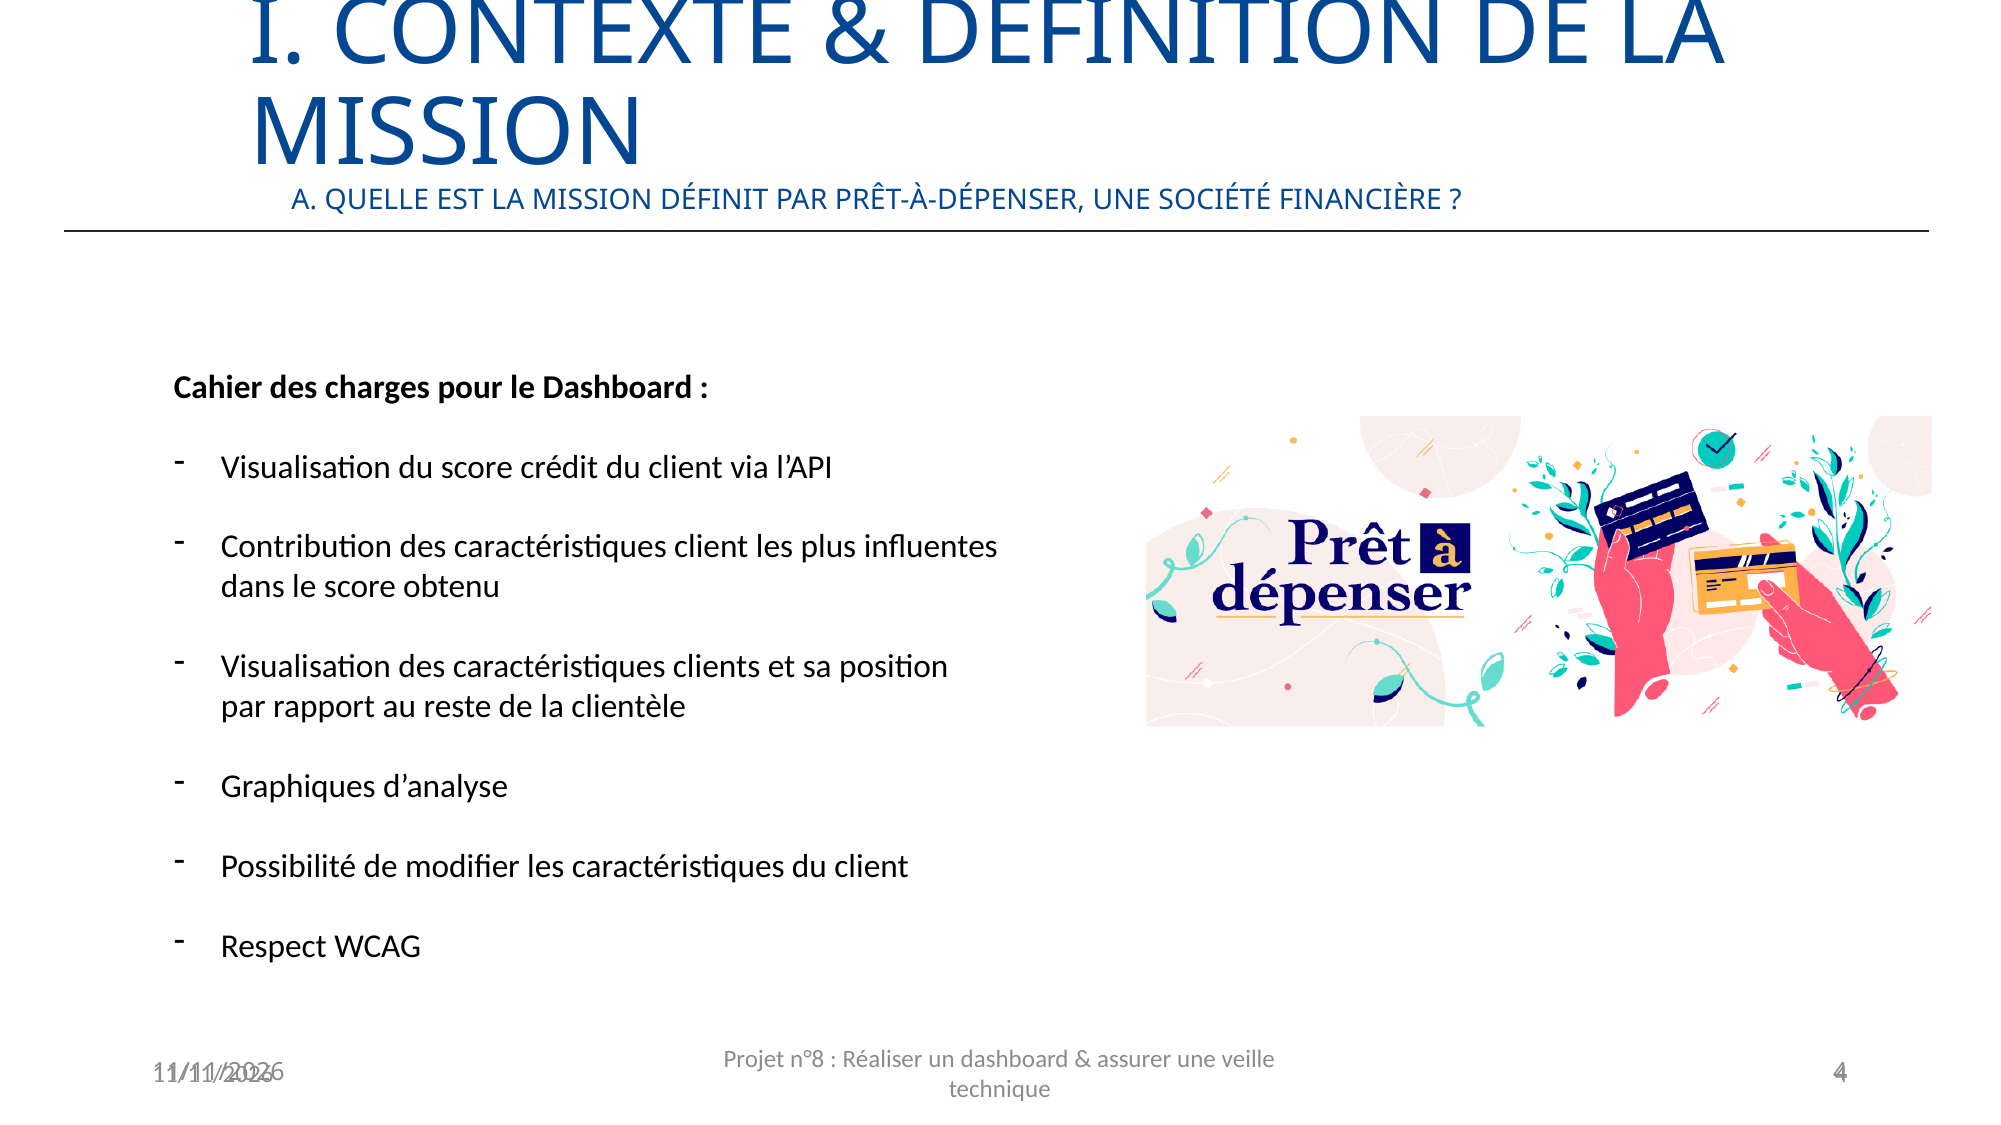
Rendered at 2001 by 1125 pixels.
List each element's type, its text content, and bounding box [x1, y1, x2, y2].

picture [1145, 398, 1940, 727]
text_box A. Quelle est la mission définit par prêt-à-dépenser, une société financière ? [291, 177, 2000, 223]
text_box 24/09/2024 [137, 1042, 588, 1103]
text_box Cahier des charges pour le Dashboard : Visualisation du score crédit du client via l’API Contribution des caractéristiques client les plus influentes dans le score obtenu Visualisation des caractéristiques clients et sa position par rapport au reste de la clientèle Graphiques d’analyse Possibilité de modifier les caractéristiques du client Respect WCAG [159, 357, 1016, 1012]
text_box 4 [1412, 1042, 1863, 1103]
text_box I. Contexte & définition de la mission [249, 55, 1959, 193]
footer Projet n°8 : Réaliser un dashboard & assurer une veille technique [662, 1042, 1338, 1103]
